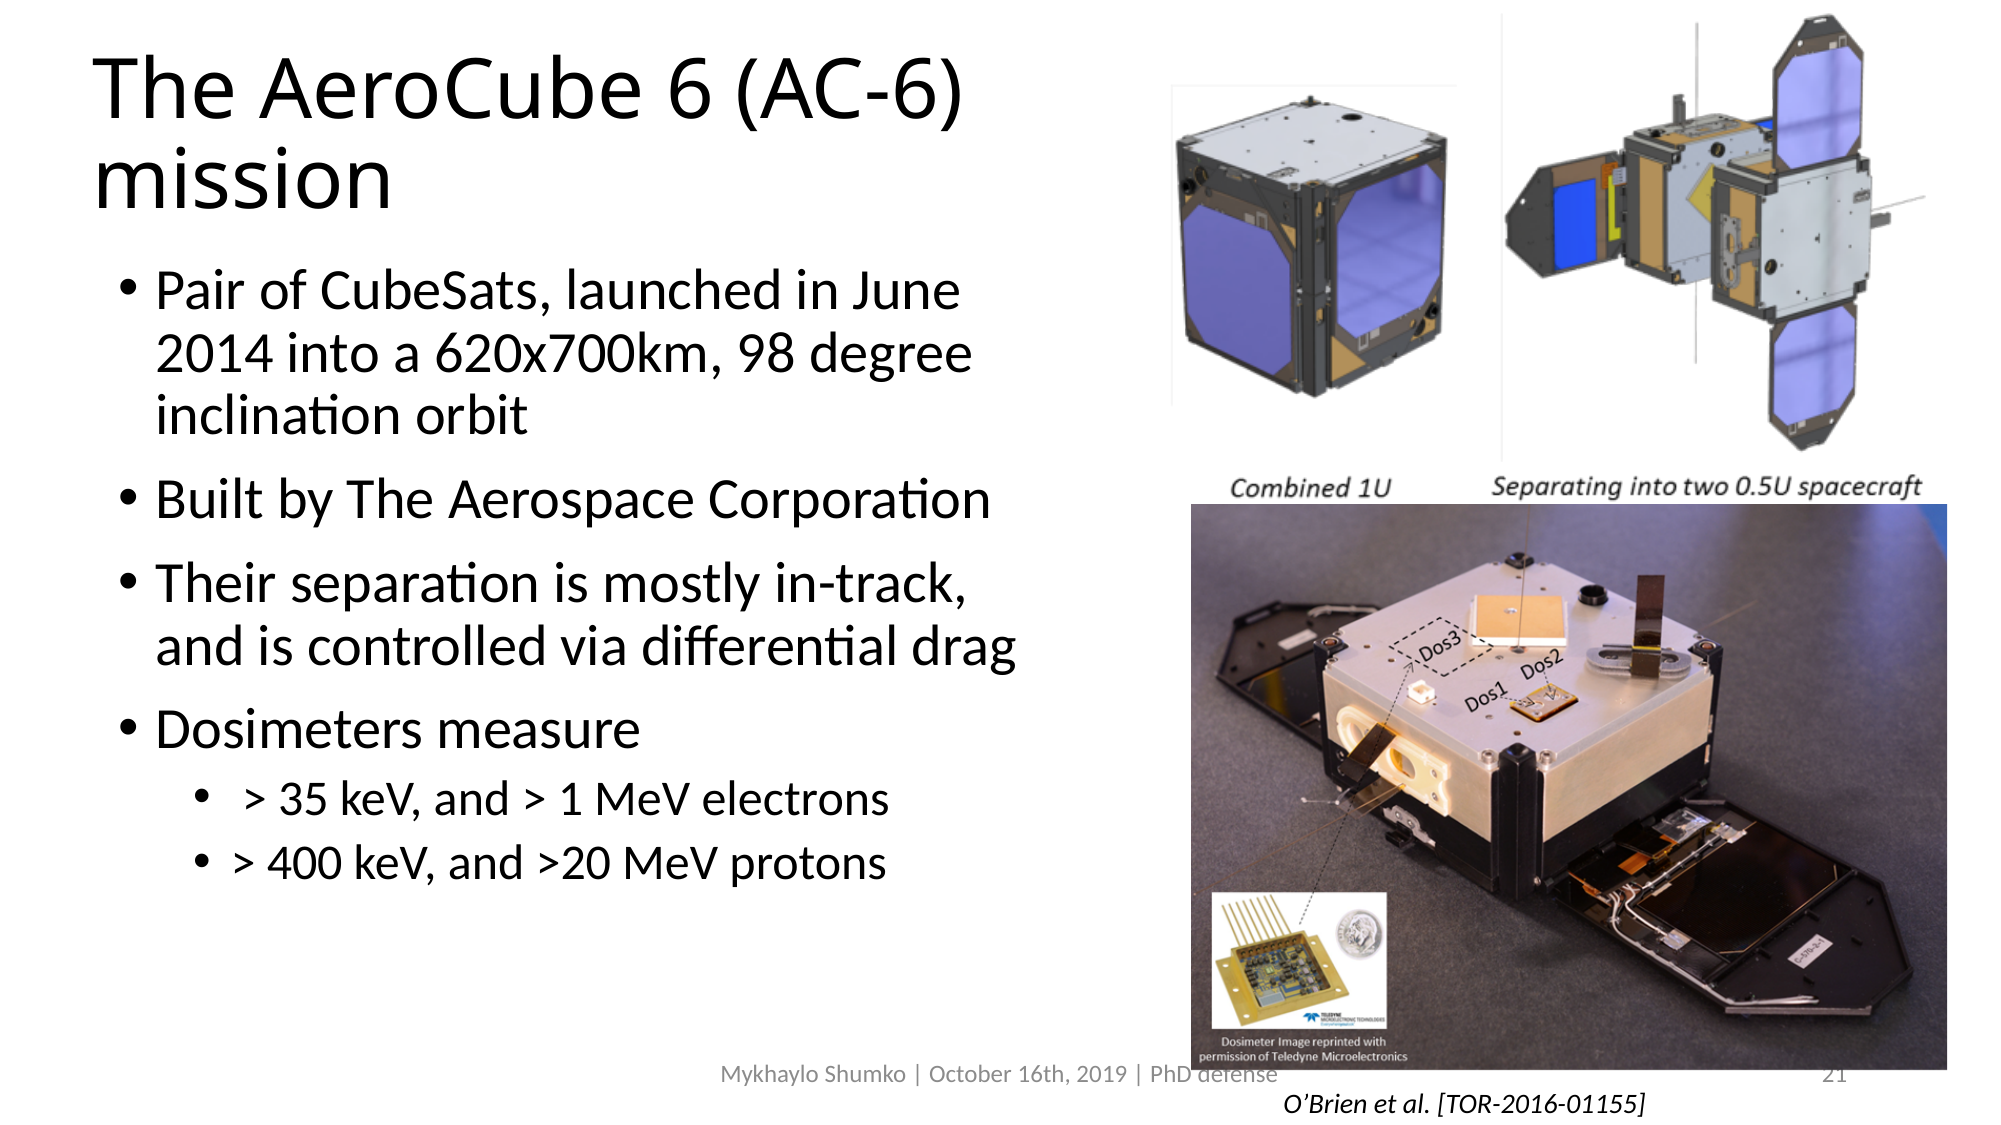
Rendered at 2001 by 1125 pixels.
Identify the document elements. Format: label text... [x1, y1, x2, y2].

footer Mykhaylo Shumko | October 16th, 2019 | PhD defense [662, 1042, 1338, 1103]
title The AeroCube 6 (AC-6) mission [78, 27, 1154, 246]
slide_number 21 [1412, 1073, 1863, 1103]
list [1154, 6, 1934, 505]
list Pair of CubeSats, launched in June 2014 into a 620x700km, 98 degree inclination orbit Built by The Aerospace Corporation Their separation is mostly in-track, and is controlled via differential drag Dosimeters measure > 35 keV, and > 1 MeV electrons > 400 keV, and >20 MeV protons [103, 251, 1059, 1079]
picture [1191, 504, 1948, 1073]
text_box O’Brien et al. [TOR-2016-01155] [1268, 1078, 1662, 1125]
